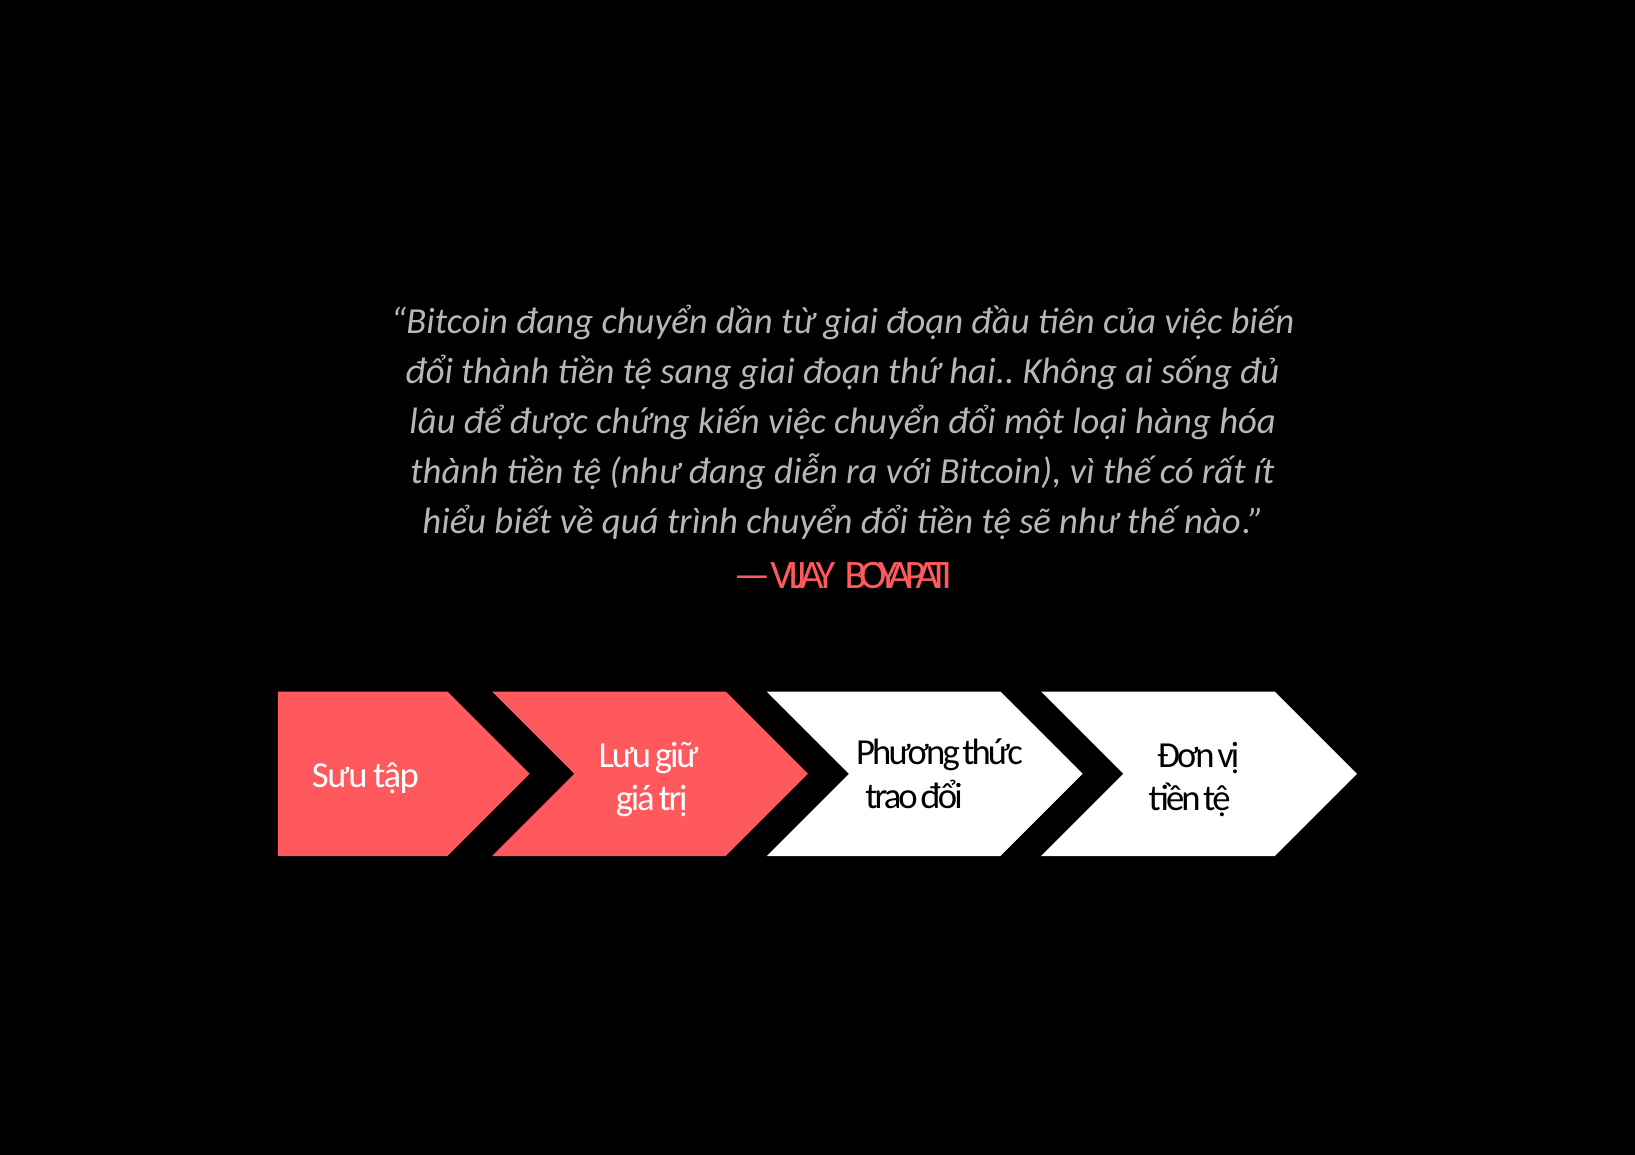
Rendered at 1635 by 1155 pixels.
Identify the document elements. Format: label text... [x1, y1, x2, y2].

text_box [277, 691, 1358, 857]
title “Bitcoin đang chuyển dần từ giai đoạn đầu tiên của việc biến đổi thành tiền tệ sang giai đoạn thứ hai.. Không ai sống đủ lâu để được chứng kiến việc chuyển đổi một loại hàng hóa thành tiền tệ (như đang diễn ra với Bitcoin), vì thế có rất ít hiểu biết về quá trình chuyển đổi tiền tệ sẽ như thế nào.” —VIJAY BOYAPATI [381, 288, 1305, 597]
